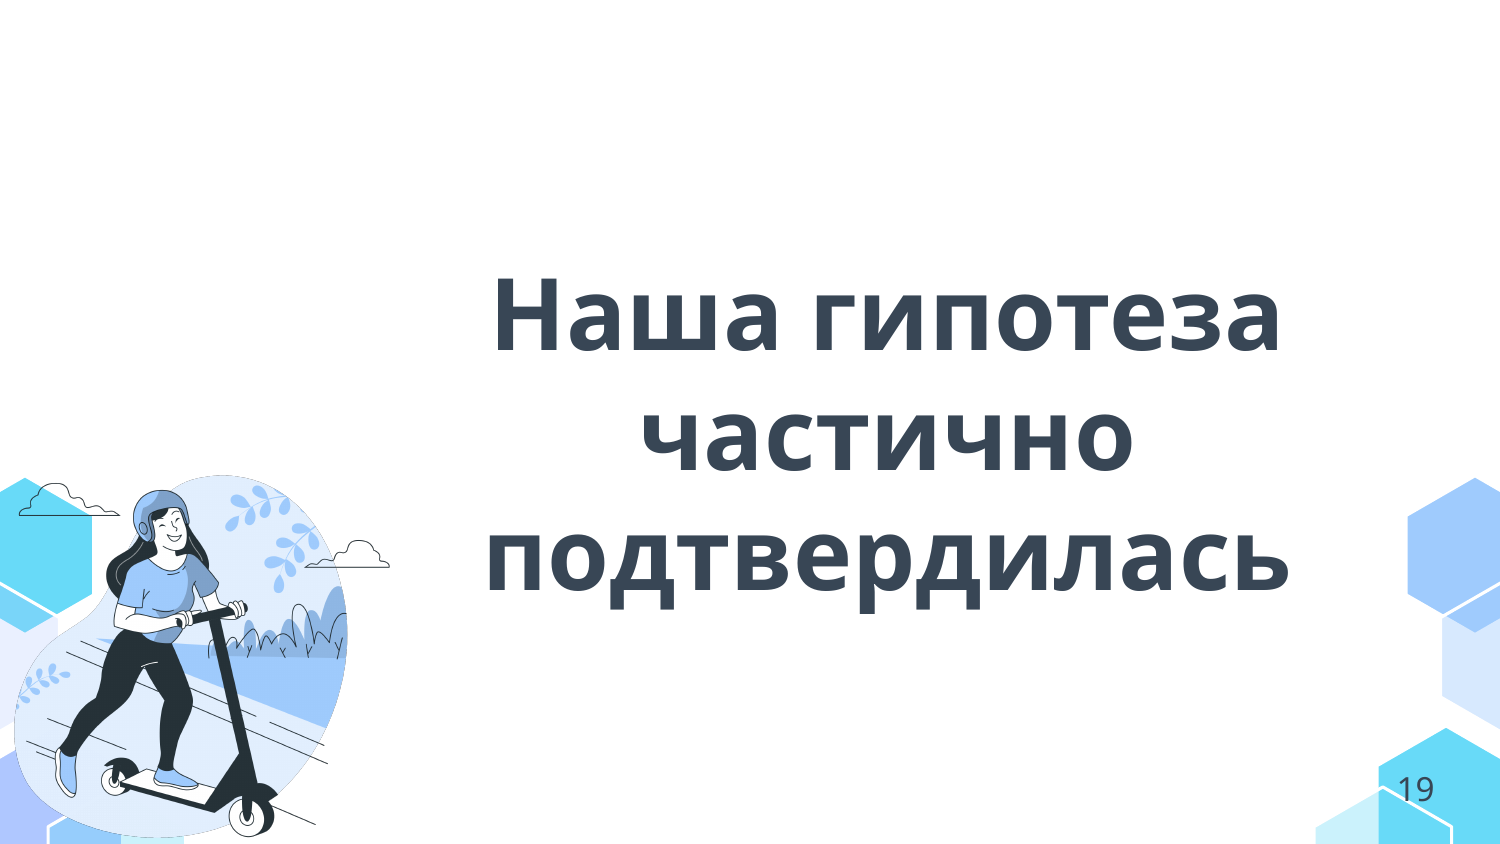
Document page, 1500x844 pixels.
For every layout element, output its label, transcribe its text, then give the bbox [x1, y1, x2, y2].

title Наша гипотеза частично подтвердилась [433, 218, 1342, 625]
text_box 19 [1381, 760, 1500, 816]
picture [0, 430, 427, 844]
